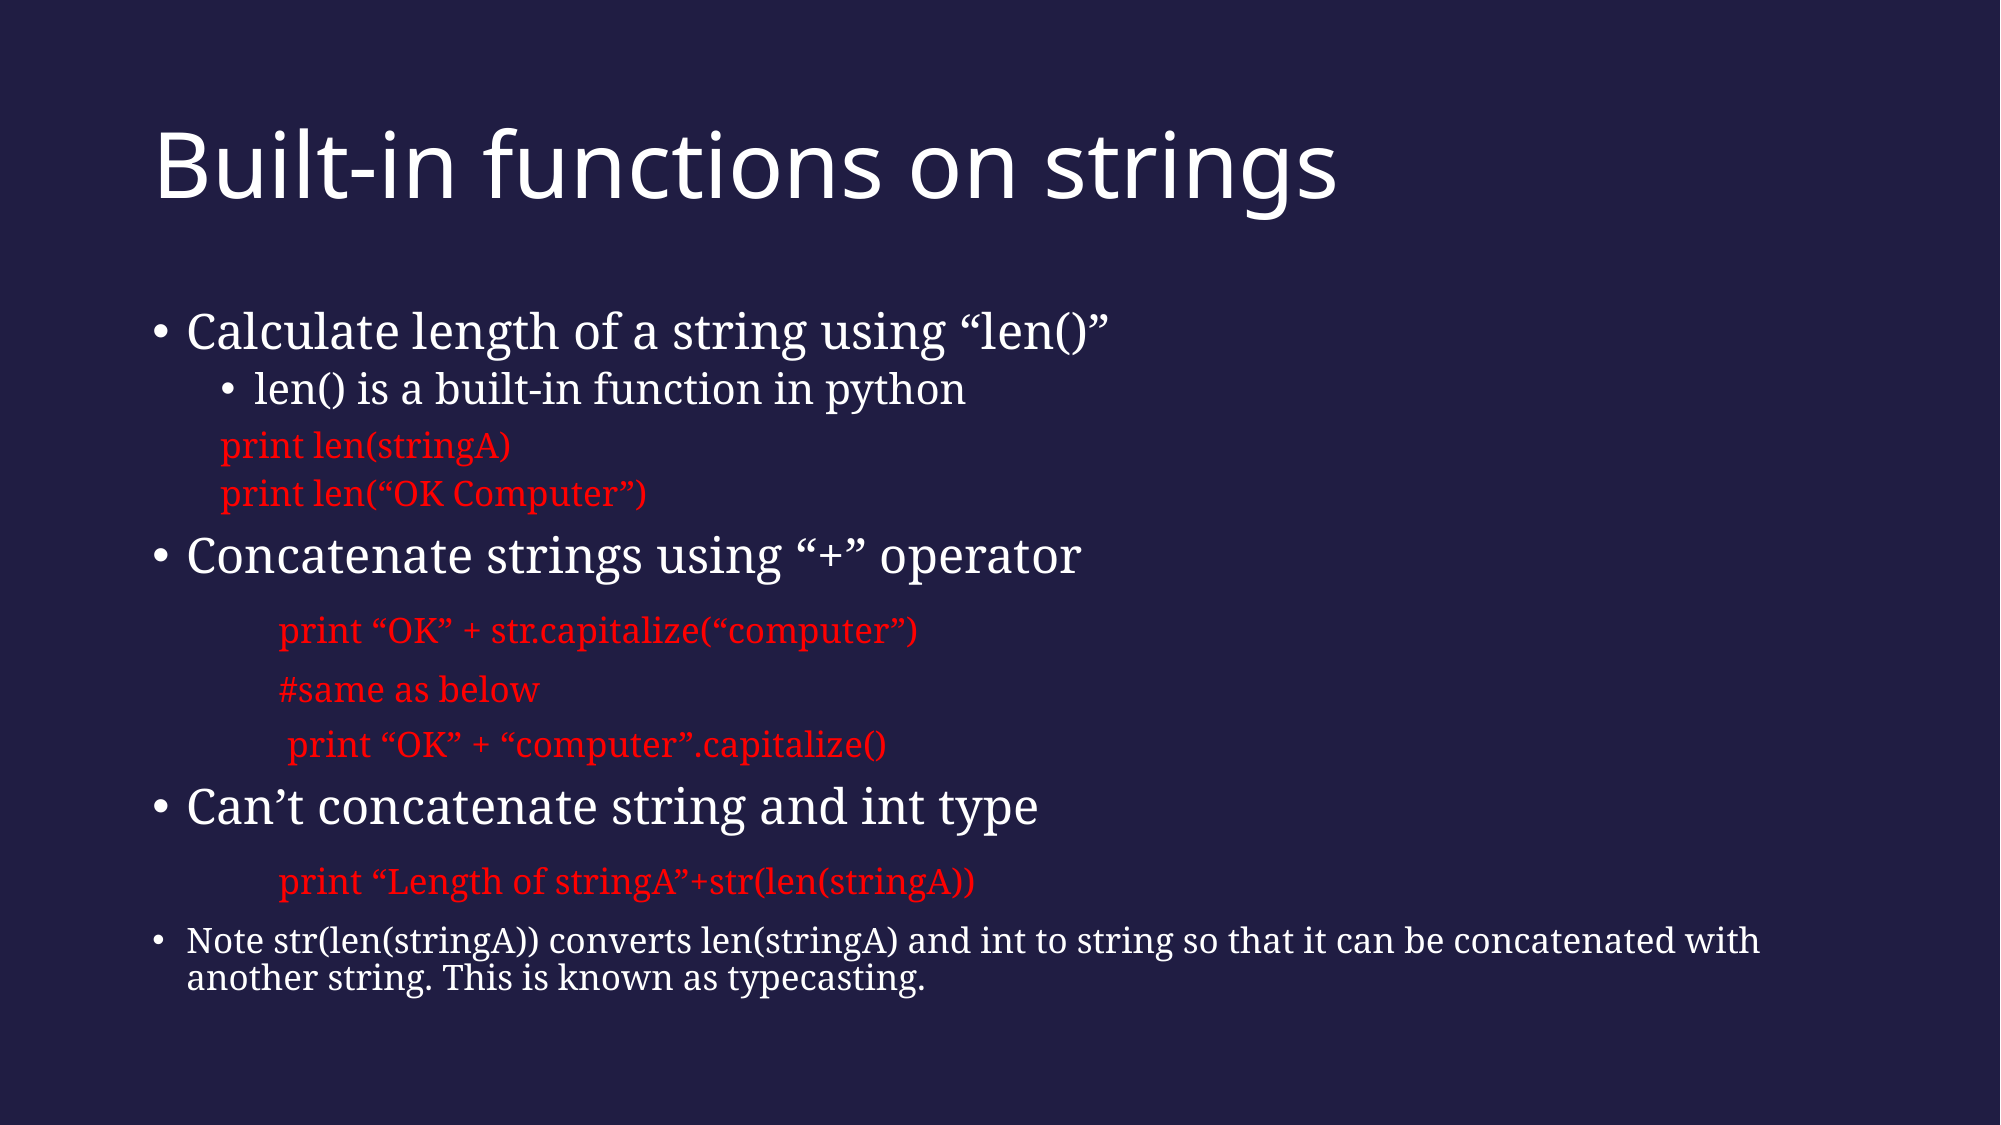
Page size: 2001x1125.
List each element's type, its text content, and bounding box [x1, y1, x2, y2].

title Built-in functions on strings [137, 59, 1863, 278]
list Calculate length of a string using “len()” len() is a built-in function in python print len(stringA) print len(“OK Computer”) Concatenate strings using “+” operator print “OK” + str.capitalize(“computer”) #same as below print “OK” + “computer”.capitalize() Can’t concatenate string and int type print “Length of stringA”+str(len(stringA)) Note str(len(stringA)) converts len(stringA) and int to string so that it can be concatenated with another string. This is known as typecasting. [137, 299, 1863, 1014]
